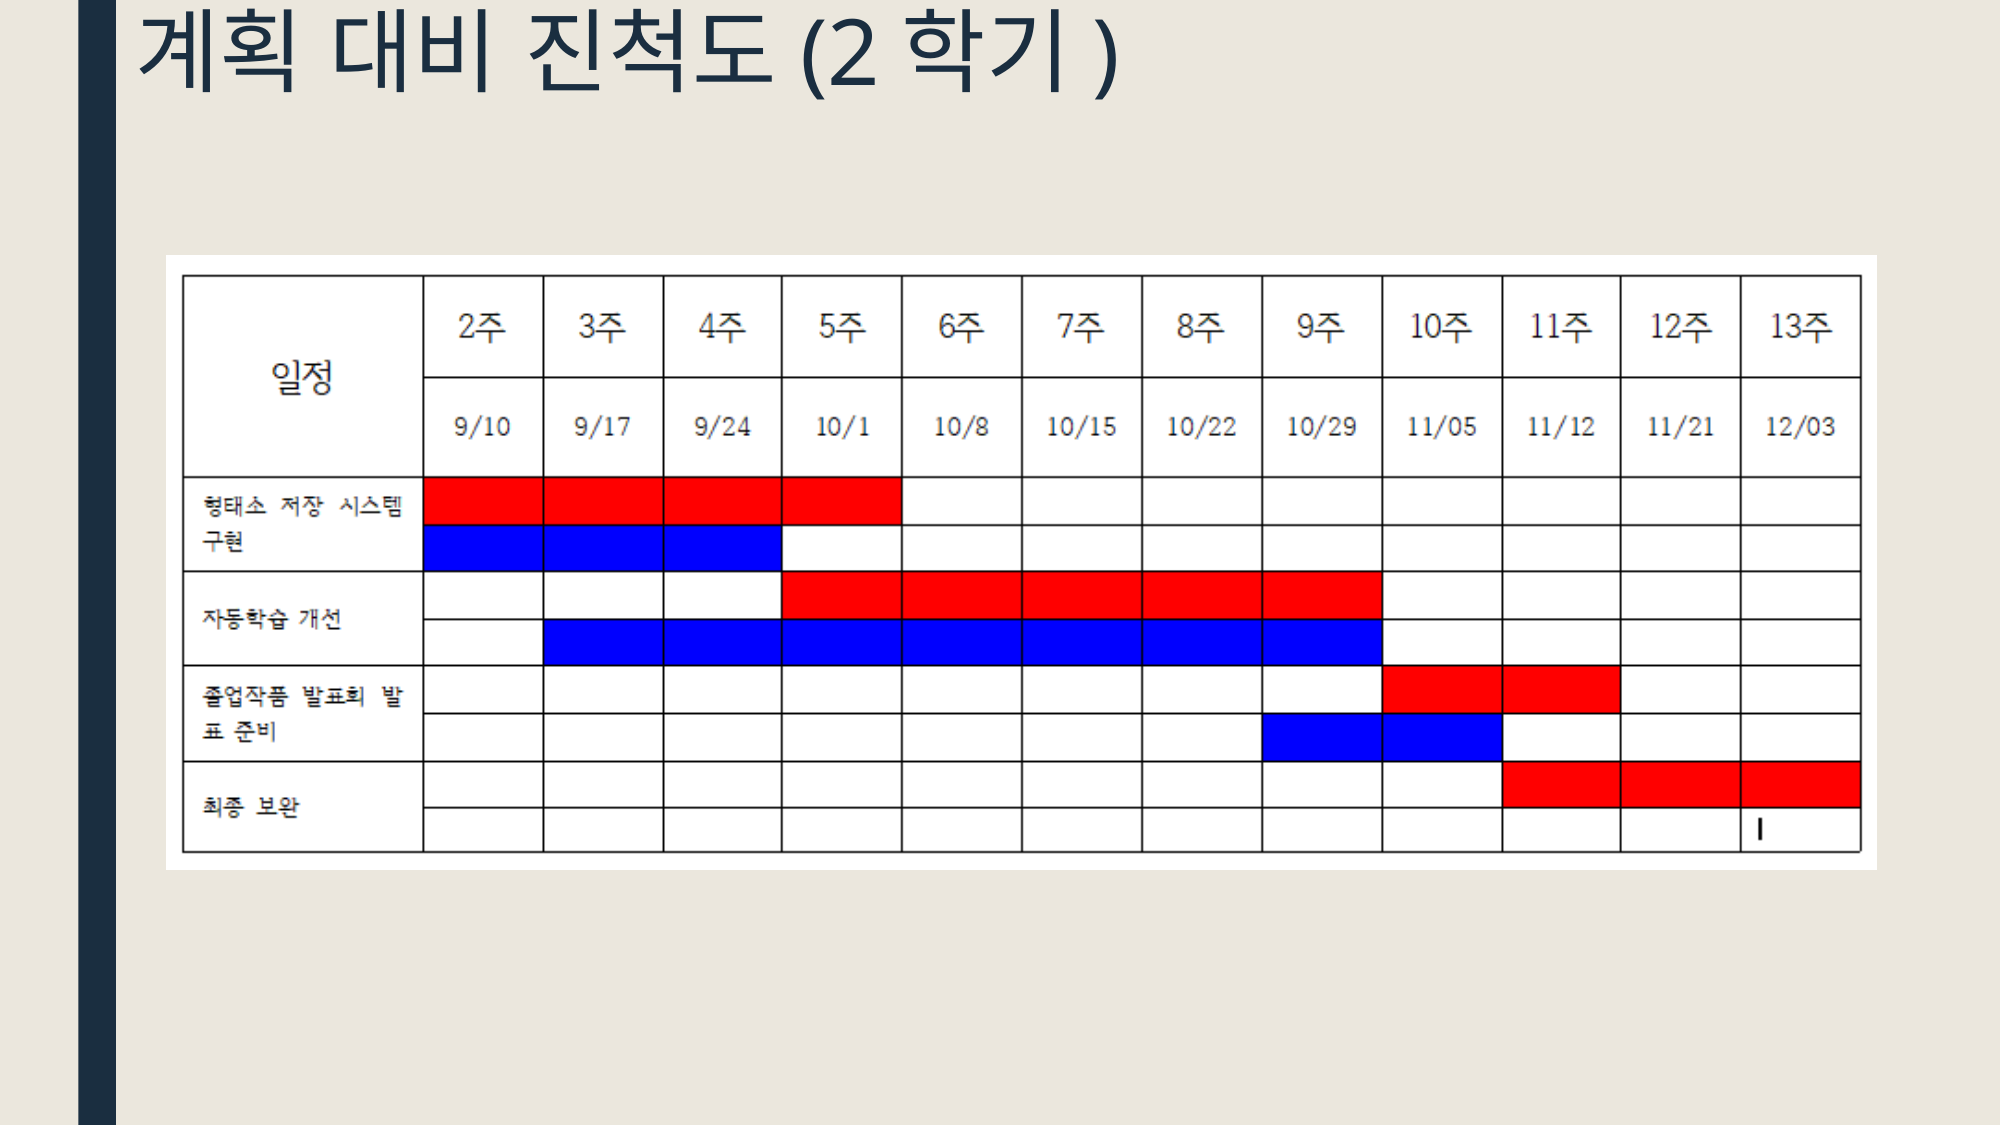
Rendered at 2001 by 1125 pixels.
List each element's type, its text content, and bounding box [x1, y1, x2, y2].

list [166, 255, 1877, 870]
title 계획 대비 진척도(2학기) [120, 0, 1957, 115]
